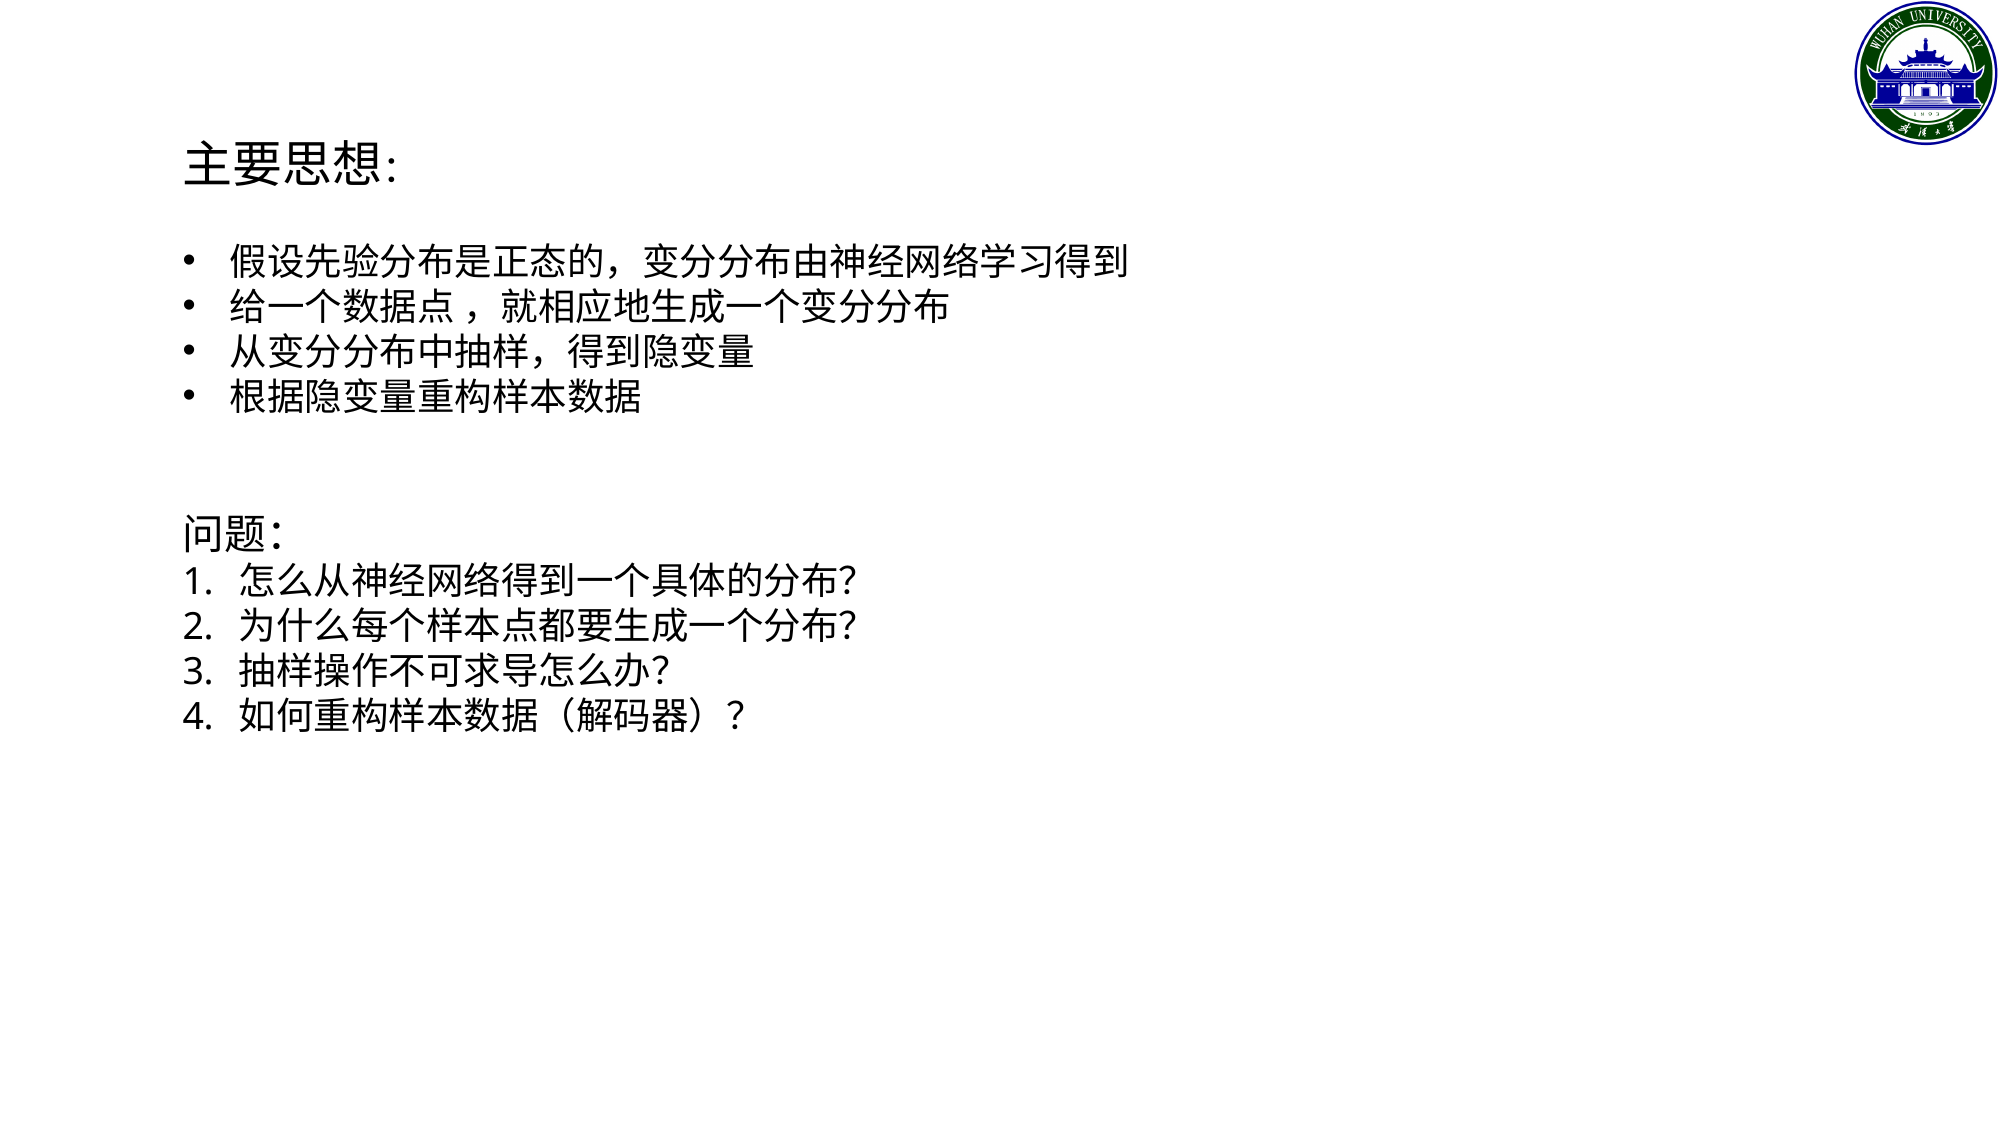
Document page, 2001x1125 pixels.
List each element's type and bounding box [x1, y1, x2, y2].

picture [1853, 0, 2000, 147]
